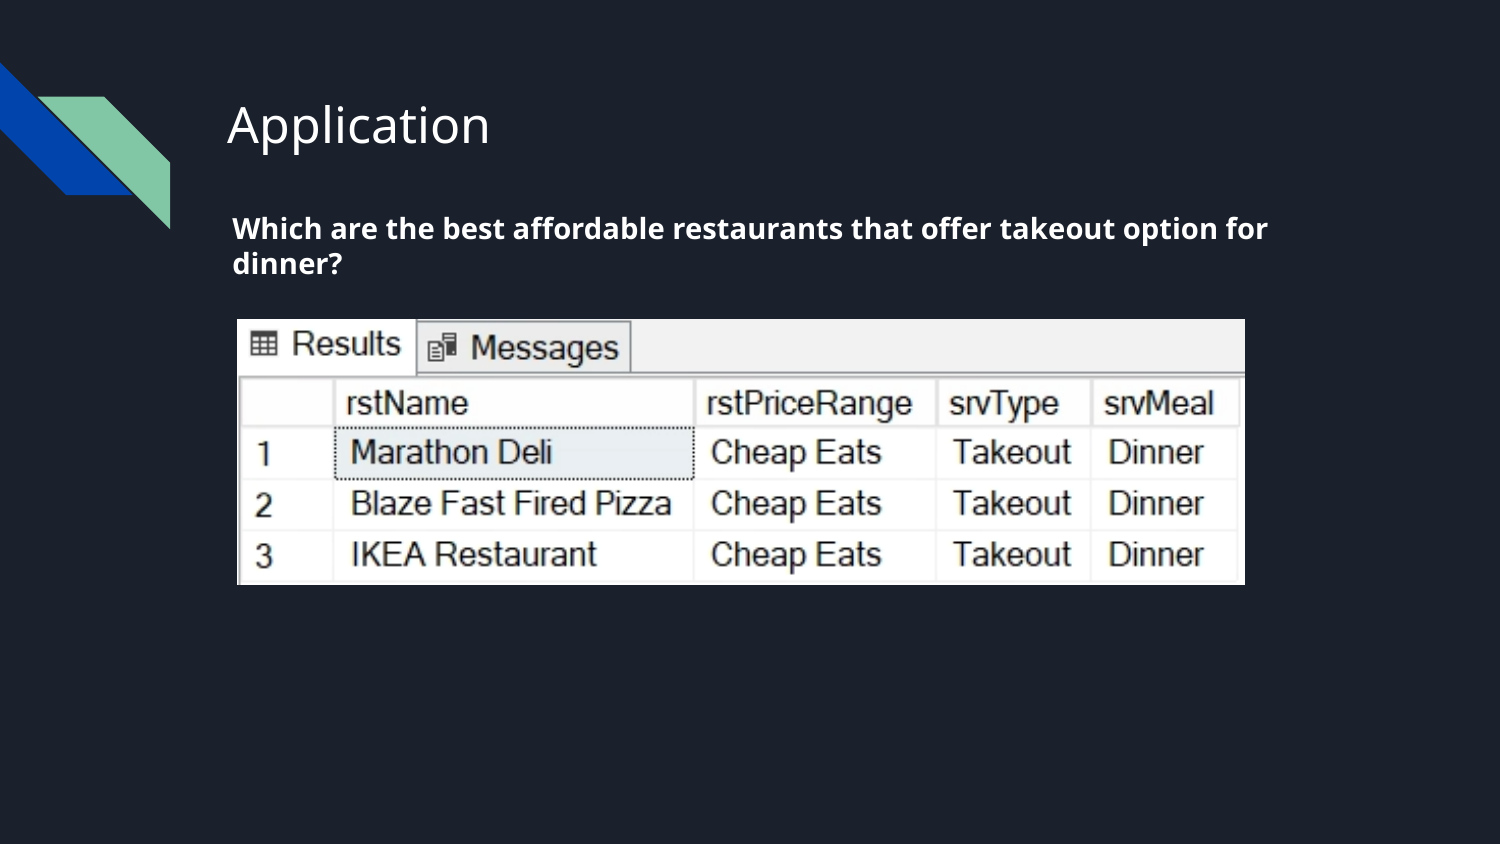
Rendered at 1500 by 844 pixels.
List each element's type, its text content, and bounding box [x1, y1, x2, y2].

picture [237, 319, 1245, 585]
text_box Which are the best affordable restaurants that offer takeout option for dinner? [217, 212, 1326, 279]
title Application [212, 77, 1368, 171]
